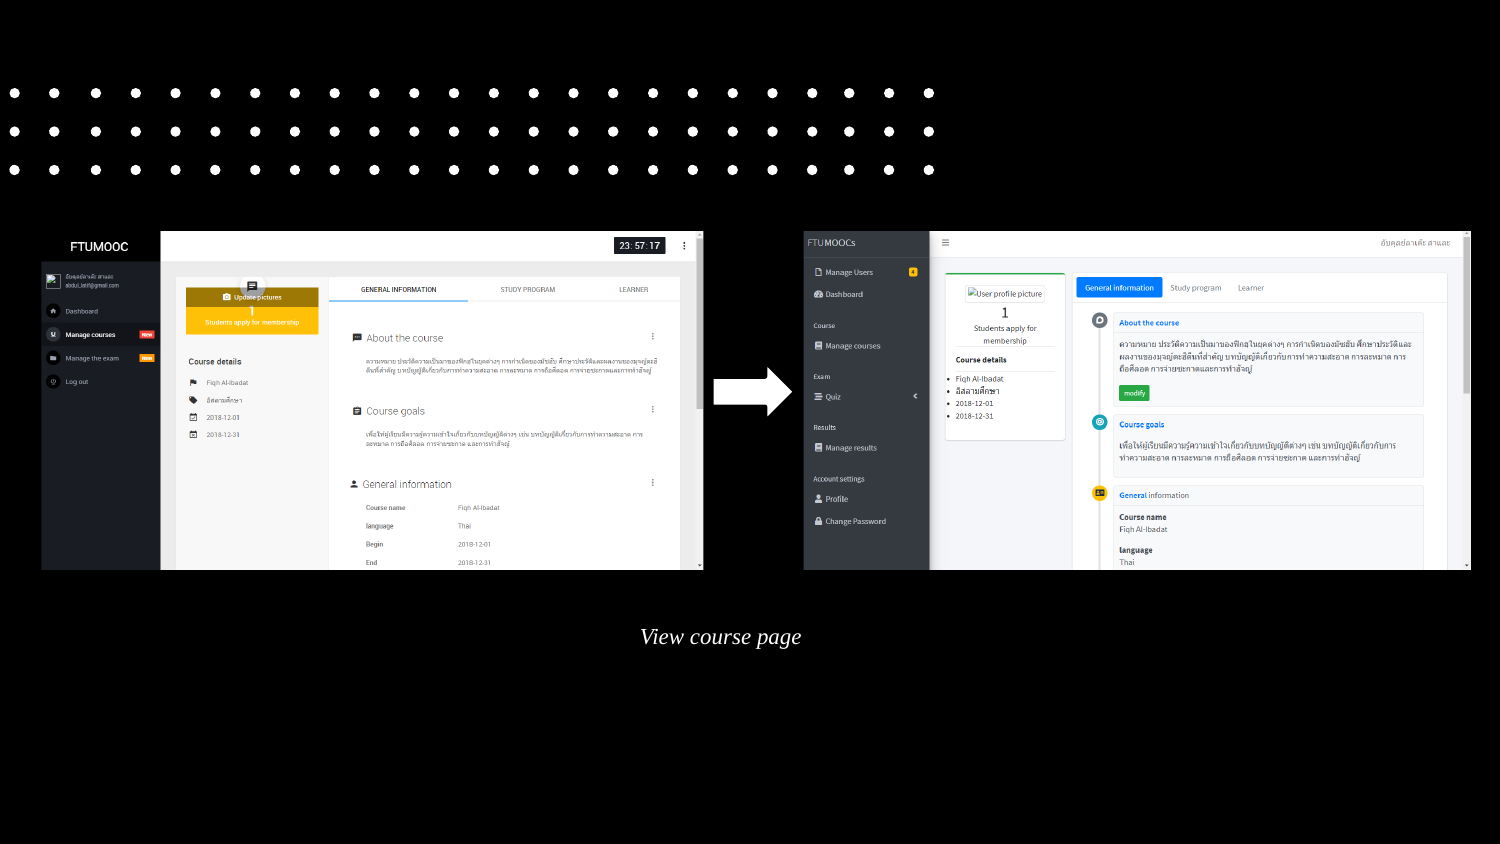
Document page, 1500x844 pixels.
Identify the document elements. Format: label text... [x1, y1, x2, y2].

text_box View course page [454, 612, 988, 693]
picture [803, 230, 1472, 570]
picture [41, 230, 704, 570]
text_box [709, 359, 798, 424]
